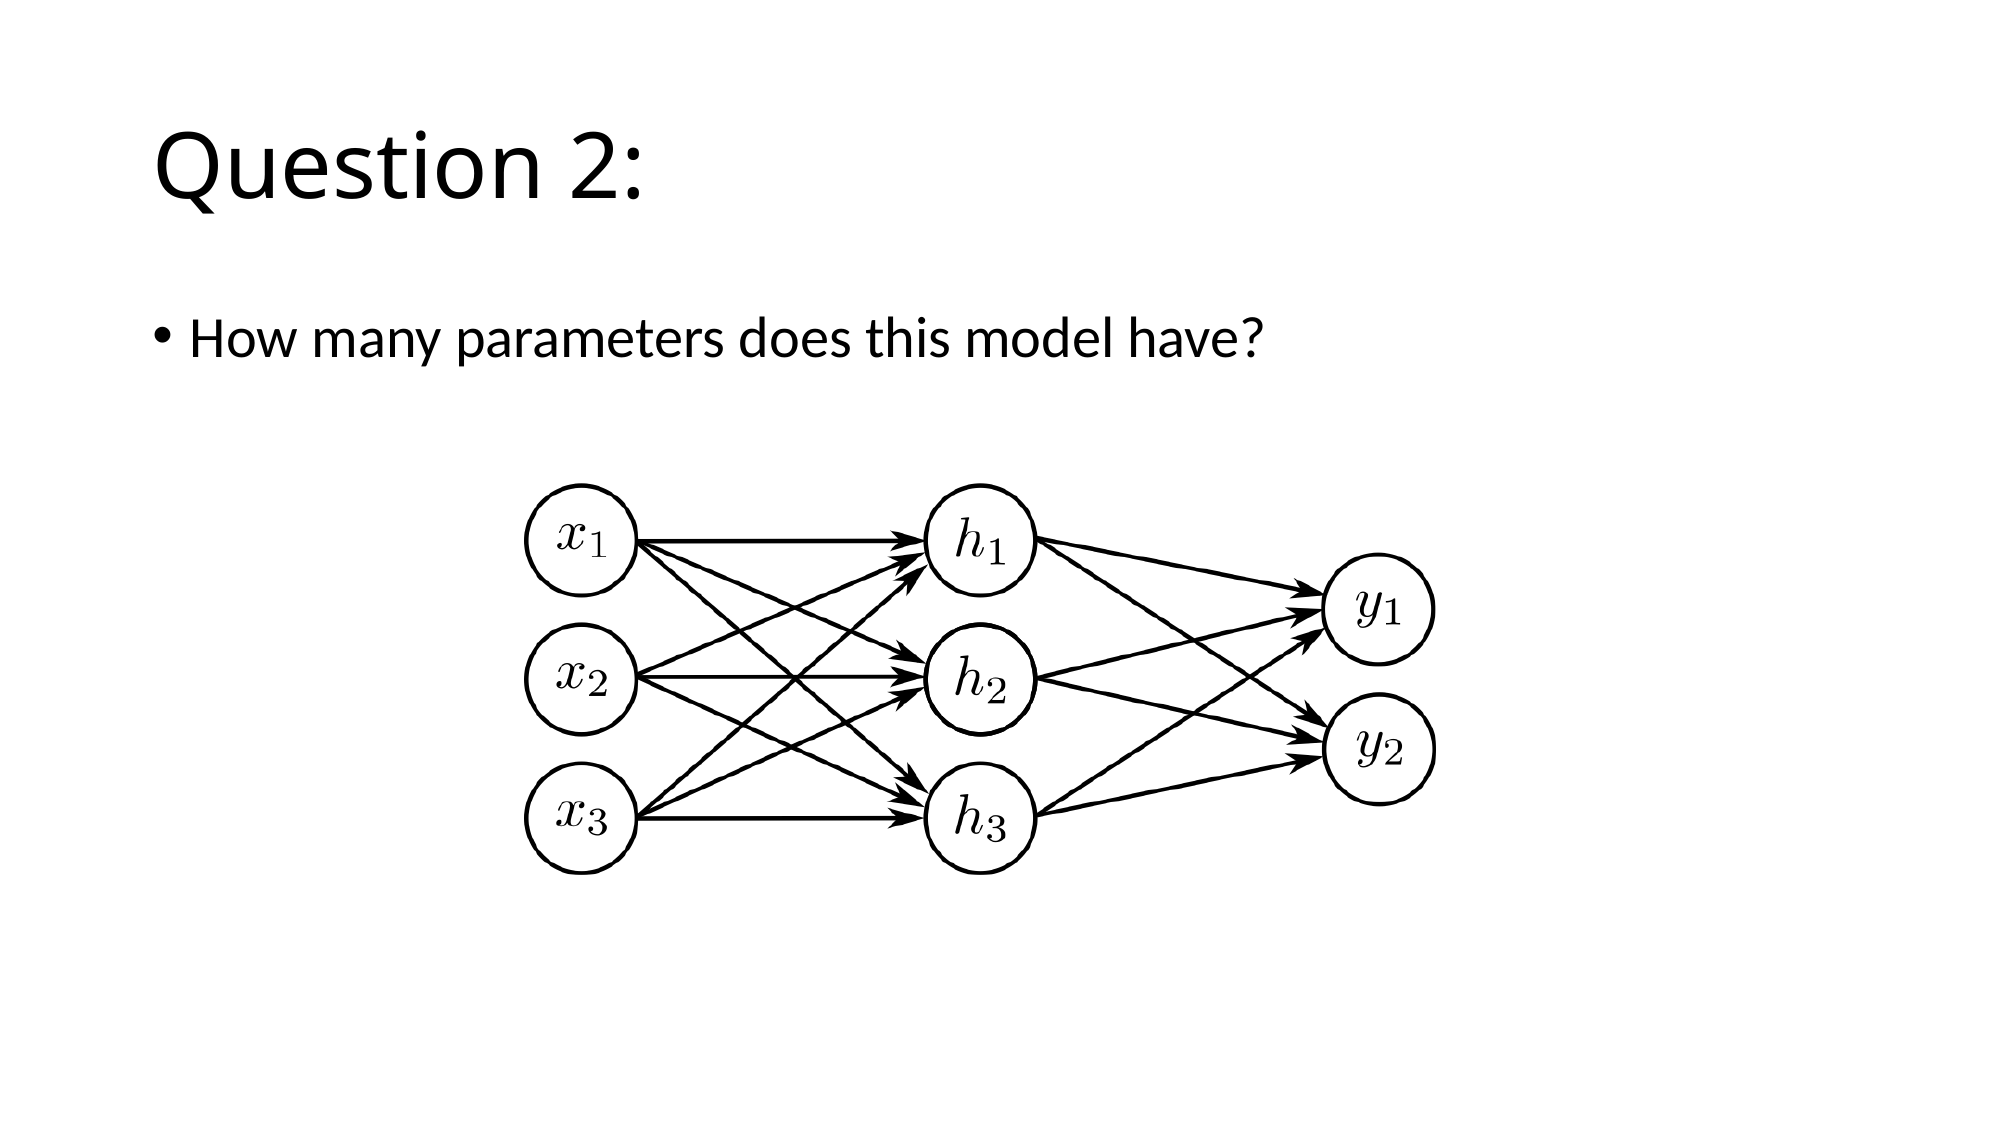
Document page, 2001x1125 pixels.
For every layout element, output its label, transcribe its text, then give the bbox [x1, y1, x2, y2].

list How many parameters does this model have? [137, 299, 1863, 1014]
title Question 2: [137, 59, 1863, 278]
picture [524, 483, 1436, 875]
